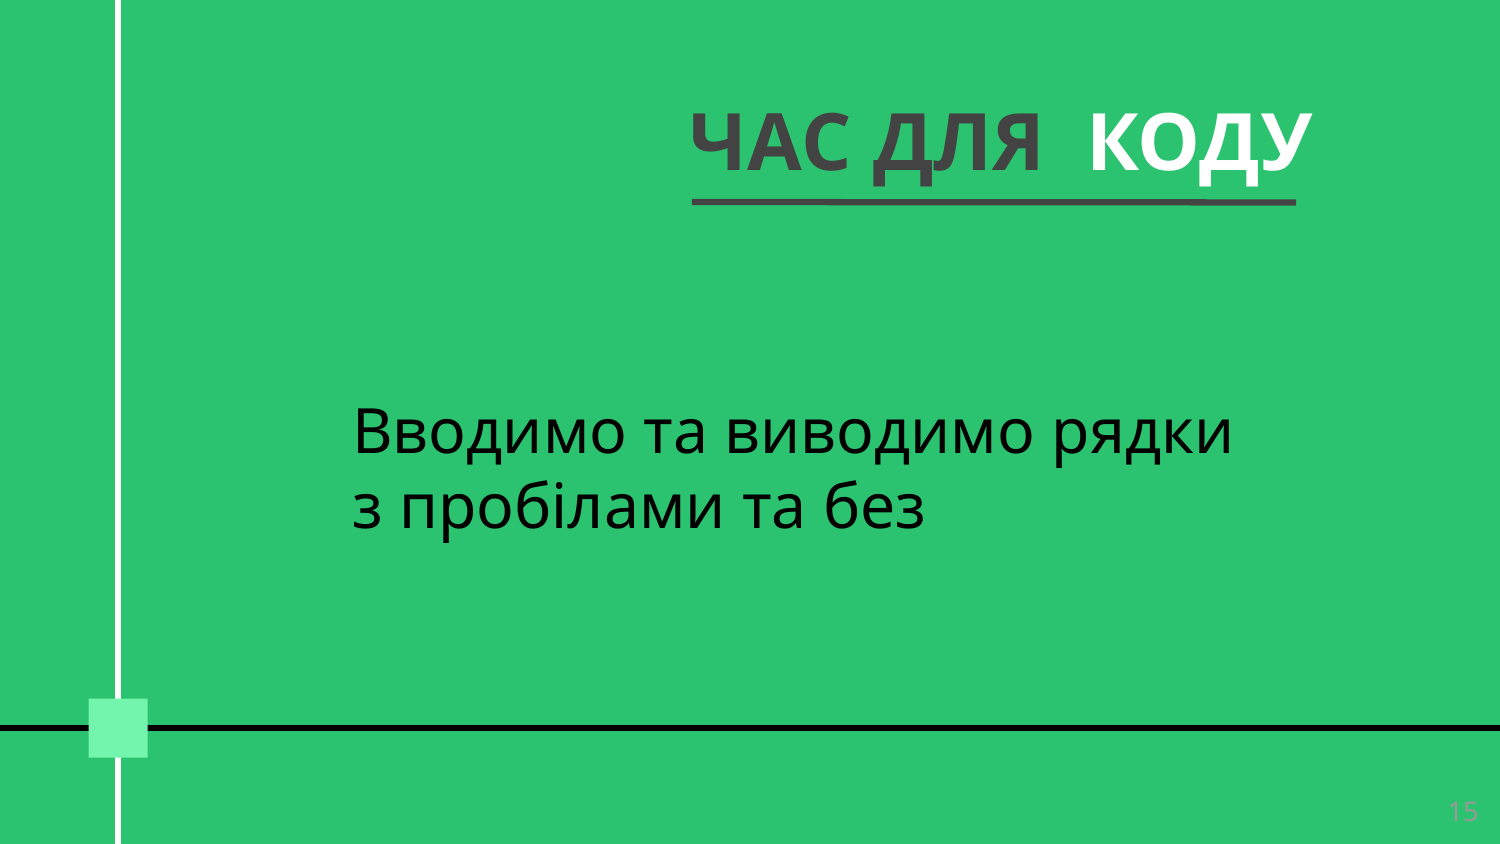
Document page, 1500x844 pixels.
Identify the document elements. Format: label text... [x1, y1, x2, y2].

title ЧАС ДЛЯ КОДУ [502, 63, 1500, 201]
text_box Вводимо та виводимо рядки з пробілами та без [337, 375, 1297, 643]
slide_number ‹#› [1403, 779, 1494, 844]
